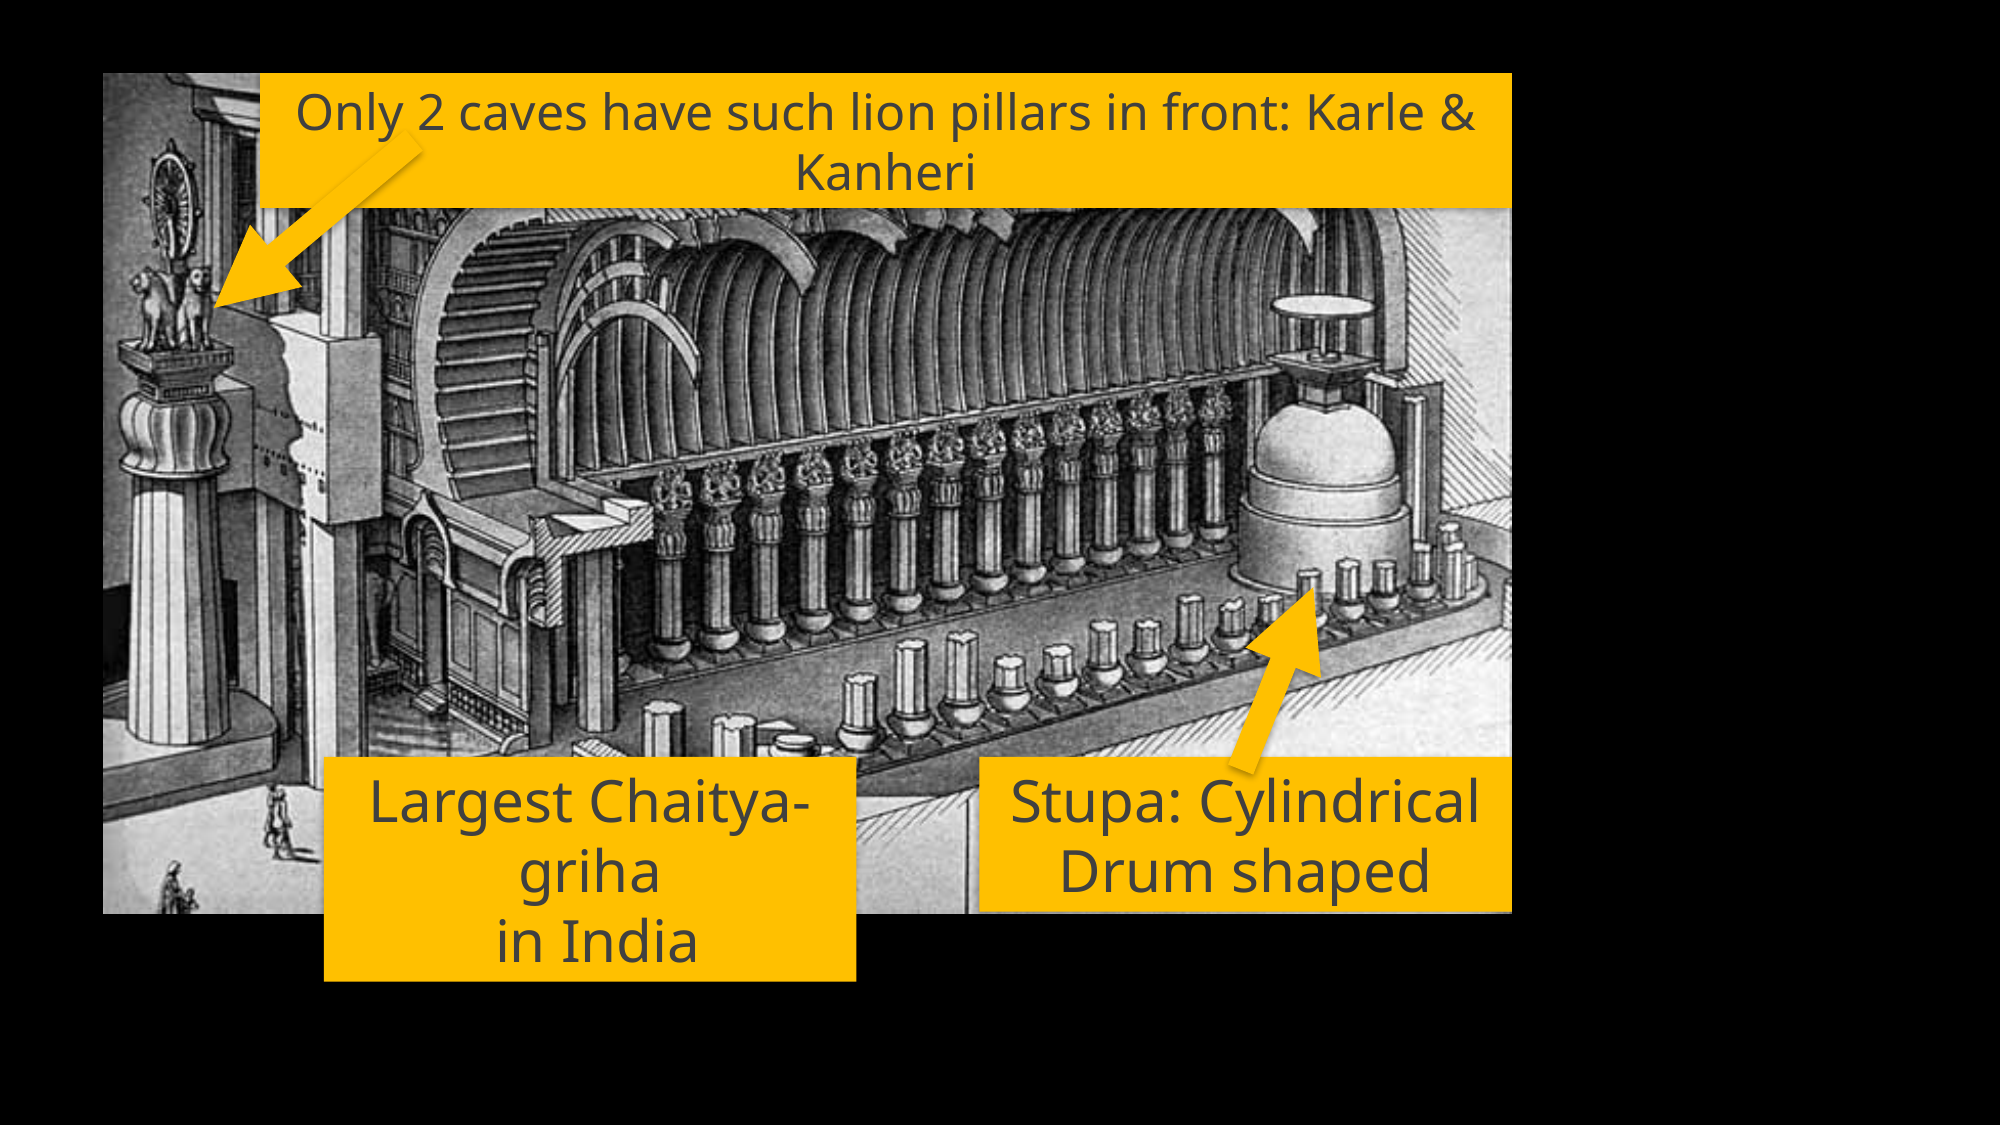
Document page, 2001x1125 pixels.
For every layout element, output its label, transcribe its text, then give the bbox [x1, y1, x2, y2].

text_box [1245, 586, 1314, 758]
text_box Largest Chaitya-griha in India [323, 922, 857, 982]
picture [103, 72, 1513, 914]
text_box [213, 148, 404, 309]
